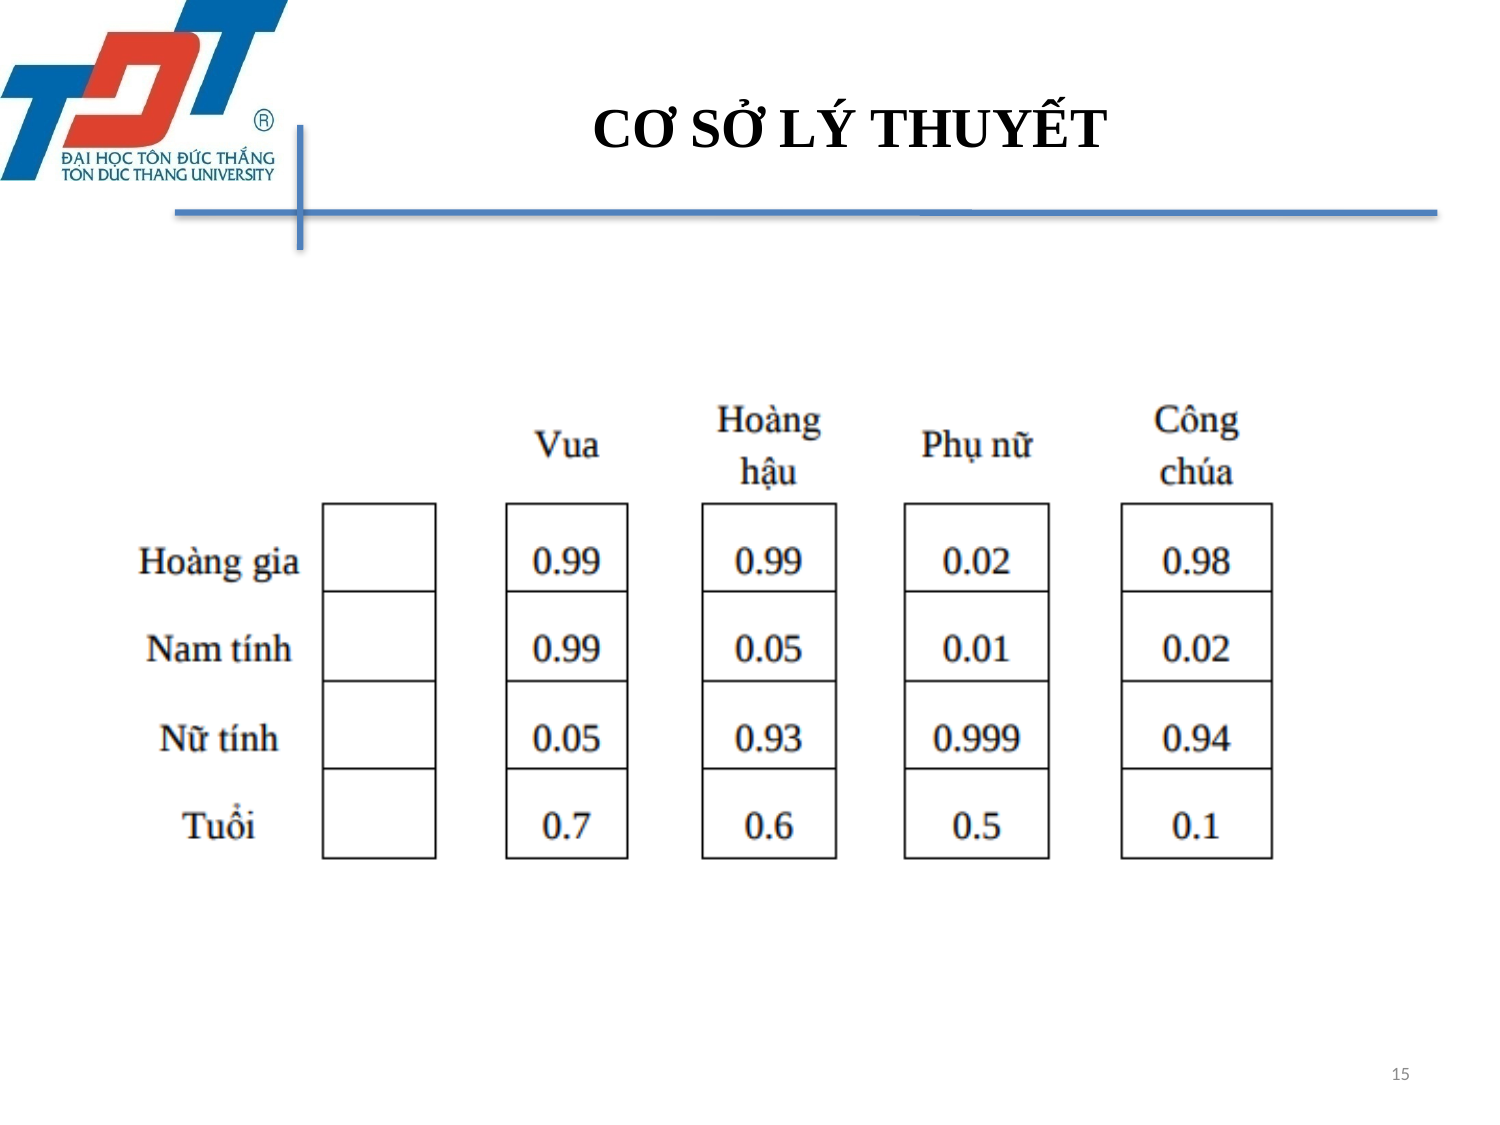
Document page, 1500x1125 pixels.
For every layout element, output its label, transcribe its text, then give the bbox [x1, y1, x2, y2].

picture [68, 349, 1432, 913]
title CƠ SỞ LÝ THUYẾT [174, 31, 1500, 219]
picture [0, 0, 288, 181]
slide_number 15 [1074, 1042, 1425, 1103]
